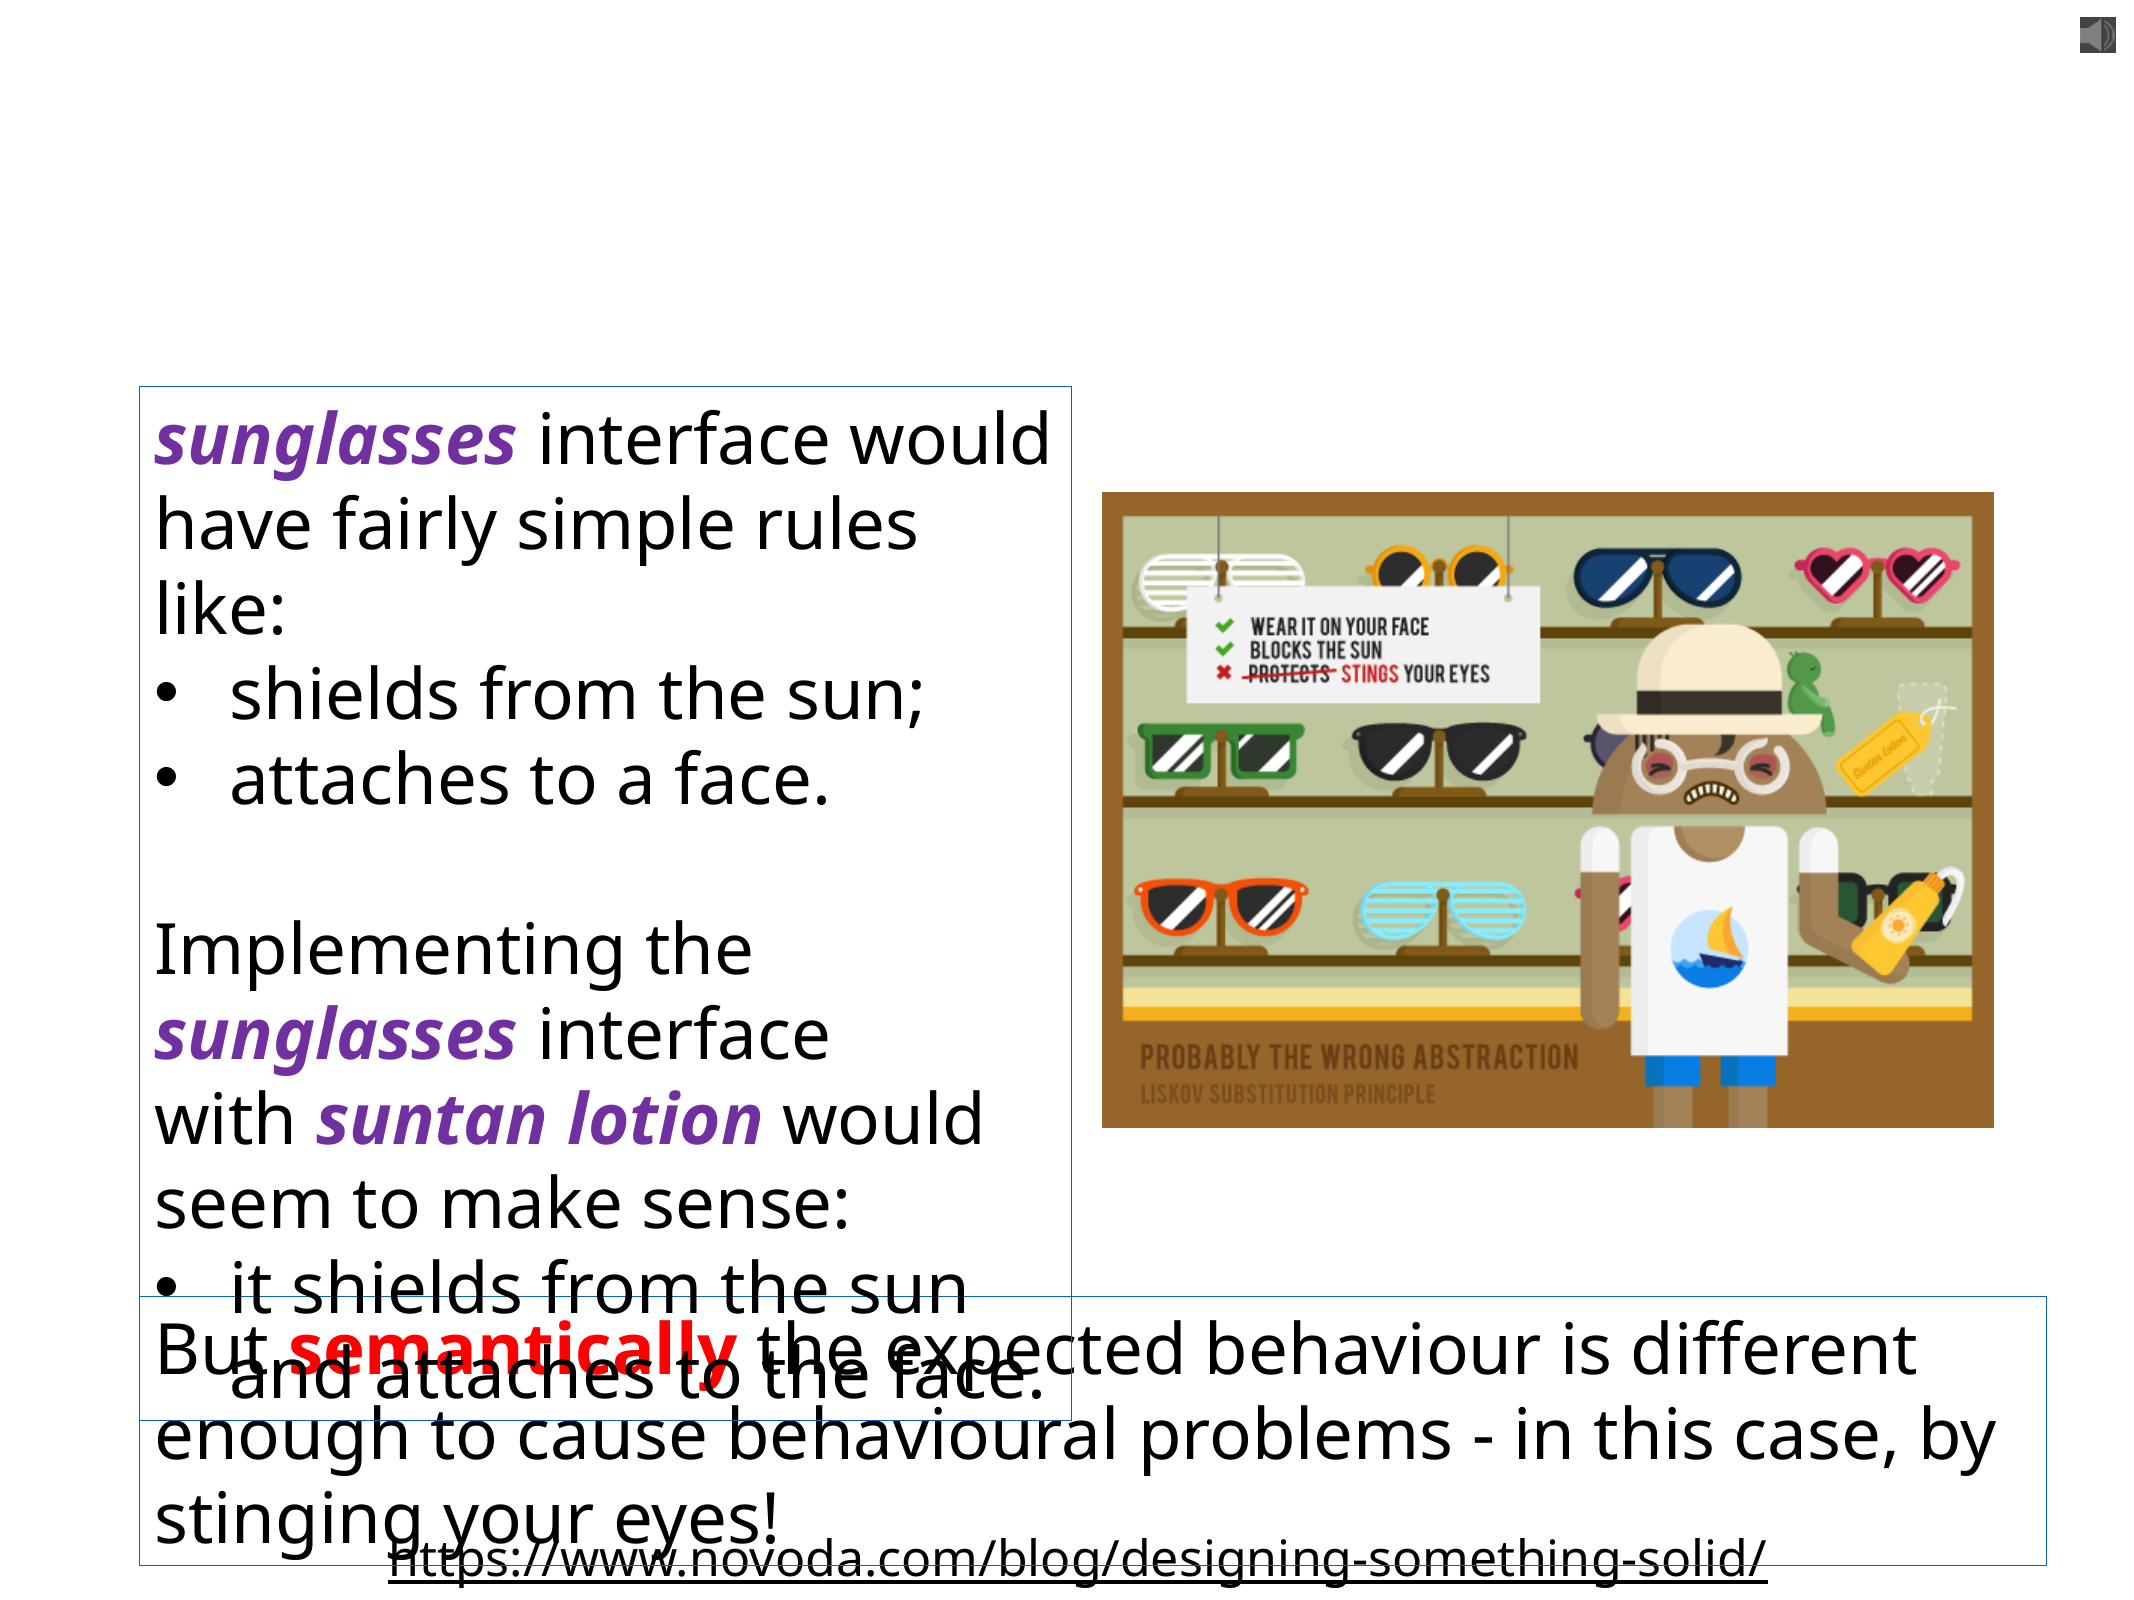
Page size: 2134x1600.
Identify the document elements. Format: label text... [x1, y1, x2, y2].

text_box sunglasses interface would have fairly simple rules like: shields from the sun; attaches to a face. Implementing the sunglasses interface with suntan lotion would seem to make sense: it shields from the sun and attaches to the face. [139, 386, 1072, 1421]
text_box But semantically the expected behaviour is different enough to cause behavioural problems - in this case, by stinging your eyes! [139, 1296, 2047, 1566]
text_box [2078, 16, 2117, 55]
picture [1101, 492, 1995, 1128]
text_box https://www.novoda.com/blog/designing-something-solid/ [157, 1566, 2012, 1600]
